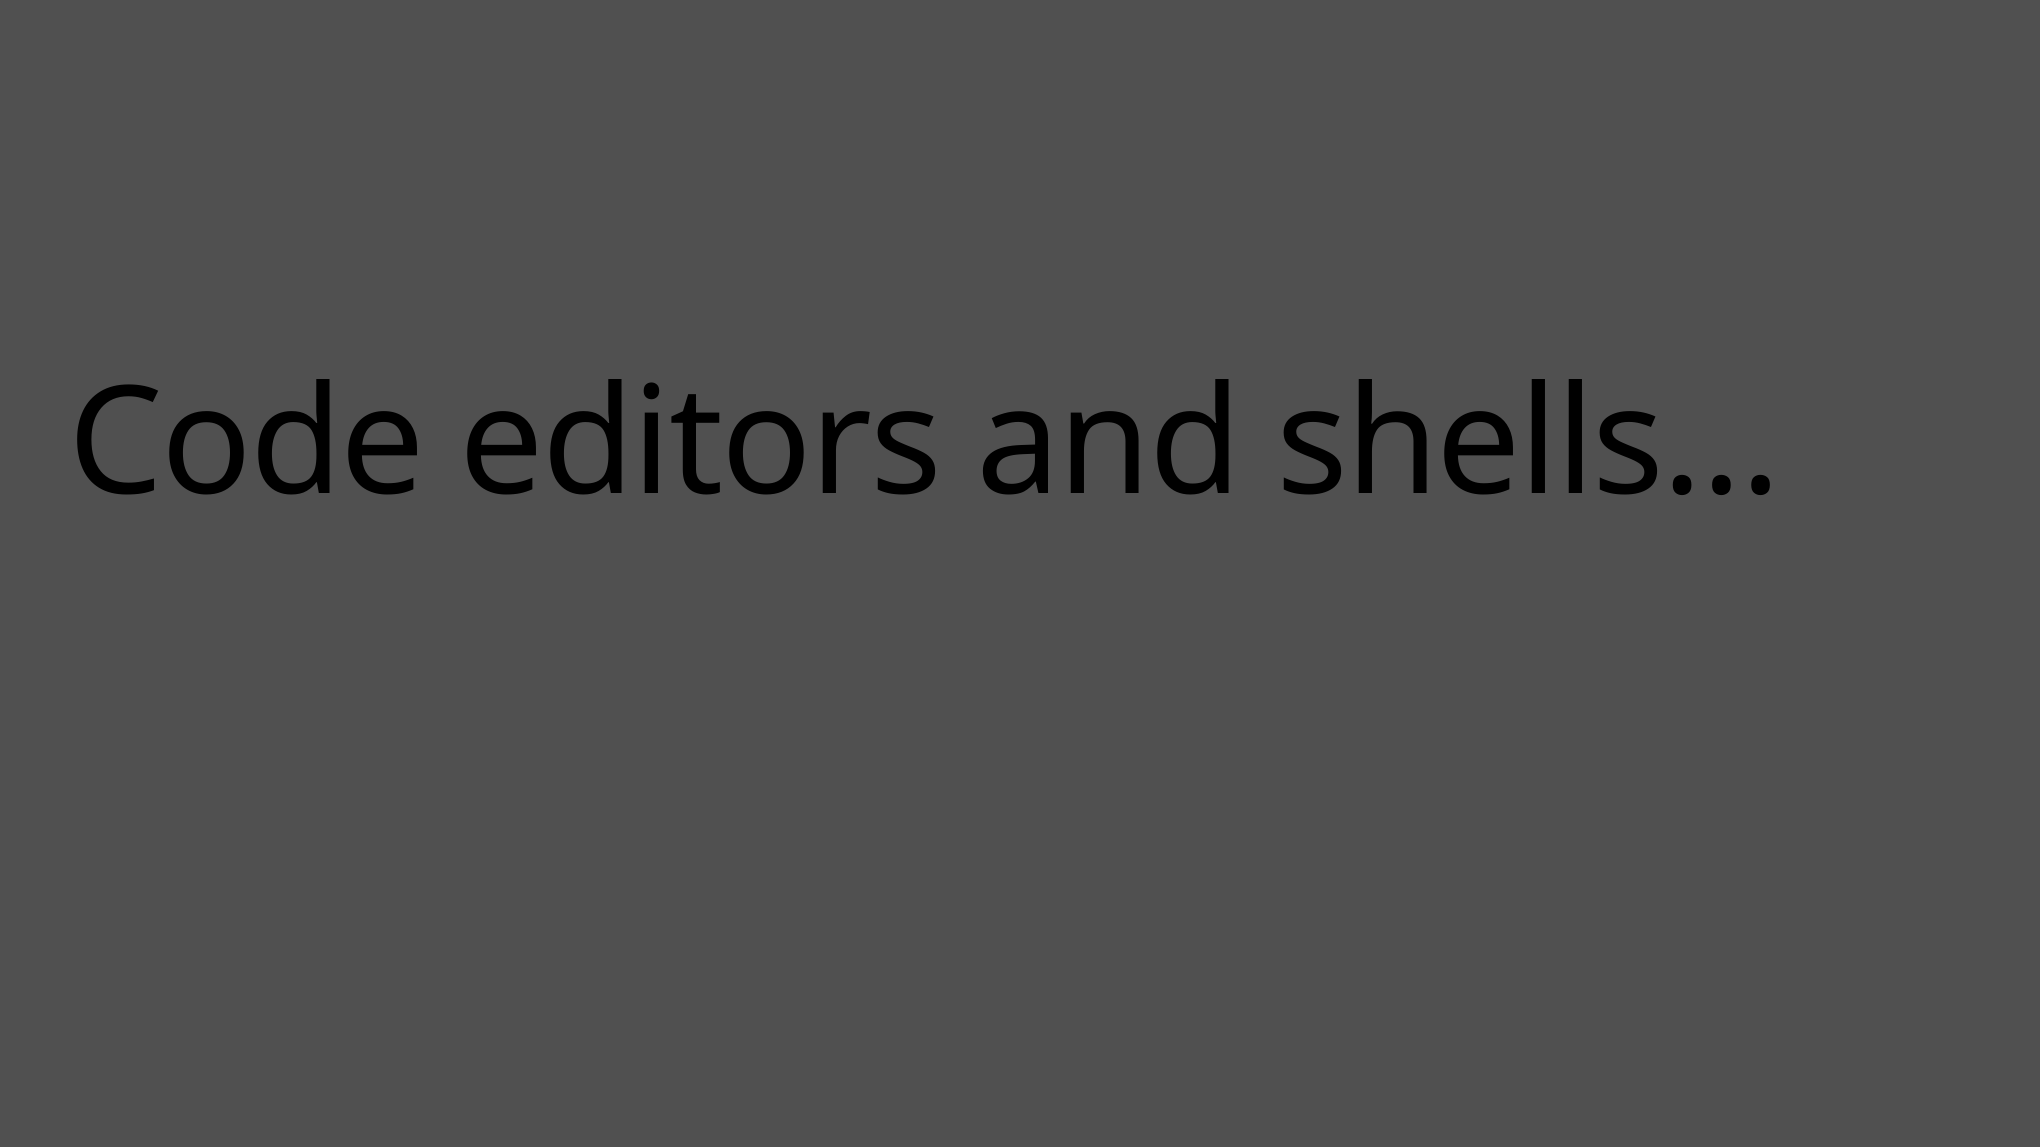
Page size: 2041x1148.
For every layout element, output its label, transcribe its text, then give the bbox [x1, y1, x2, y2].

title Code editors and shells… [45, 348, 1996, 543]
